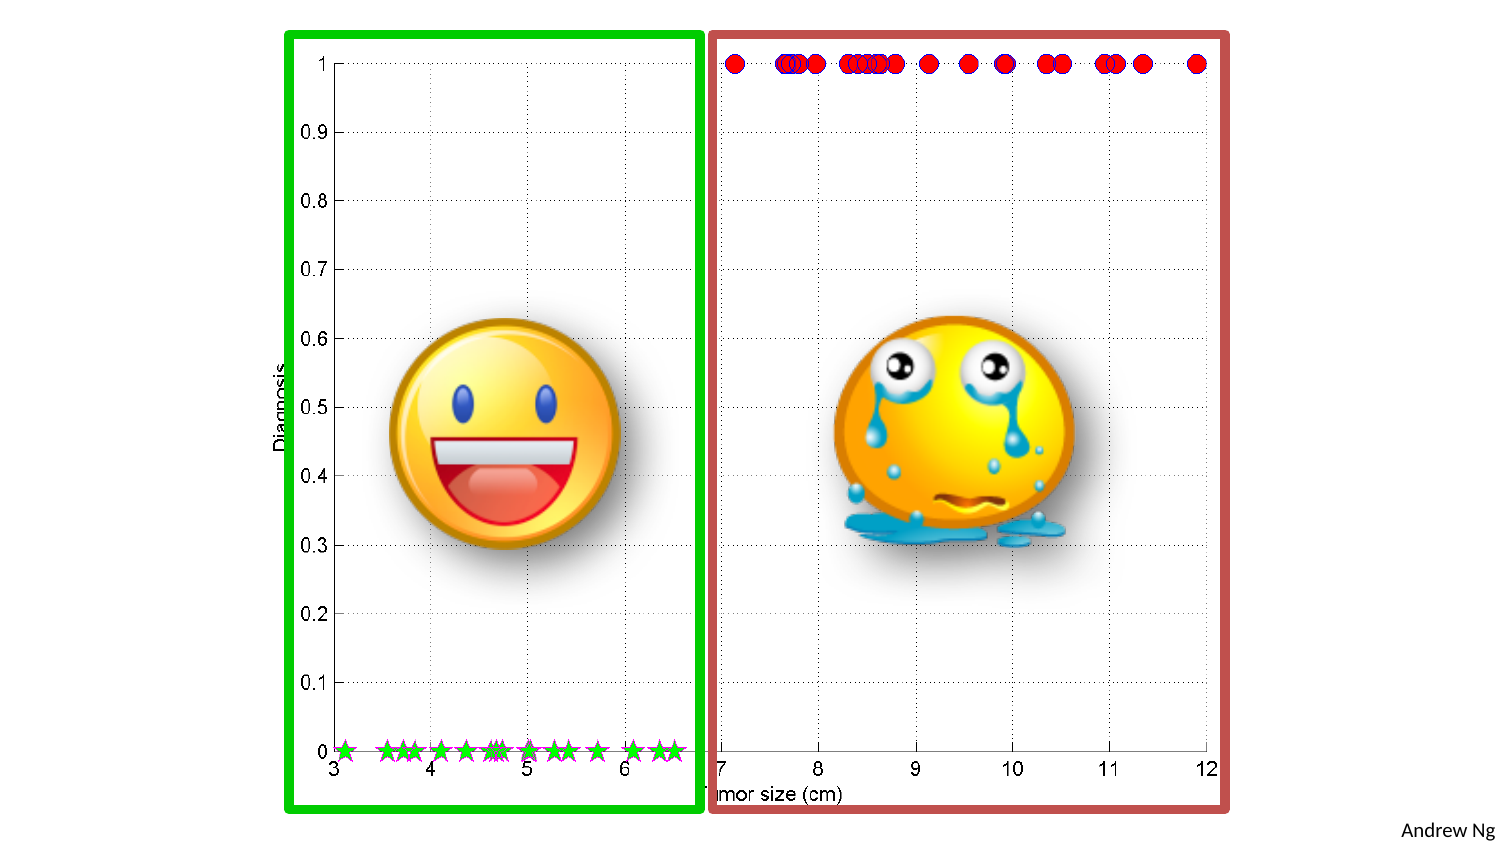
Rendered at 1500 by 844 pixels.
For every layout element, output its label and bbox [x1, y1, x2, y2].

picture [187, 0, 1313, 844]
